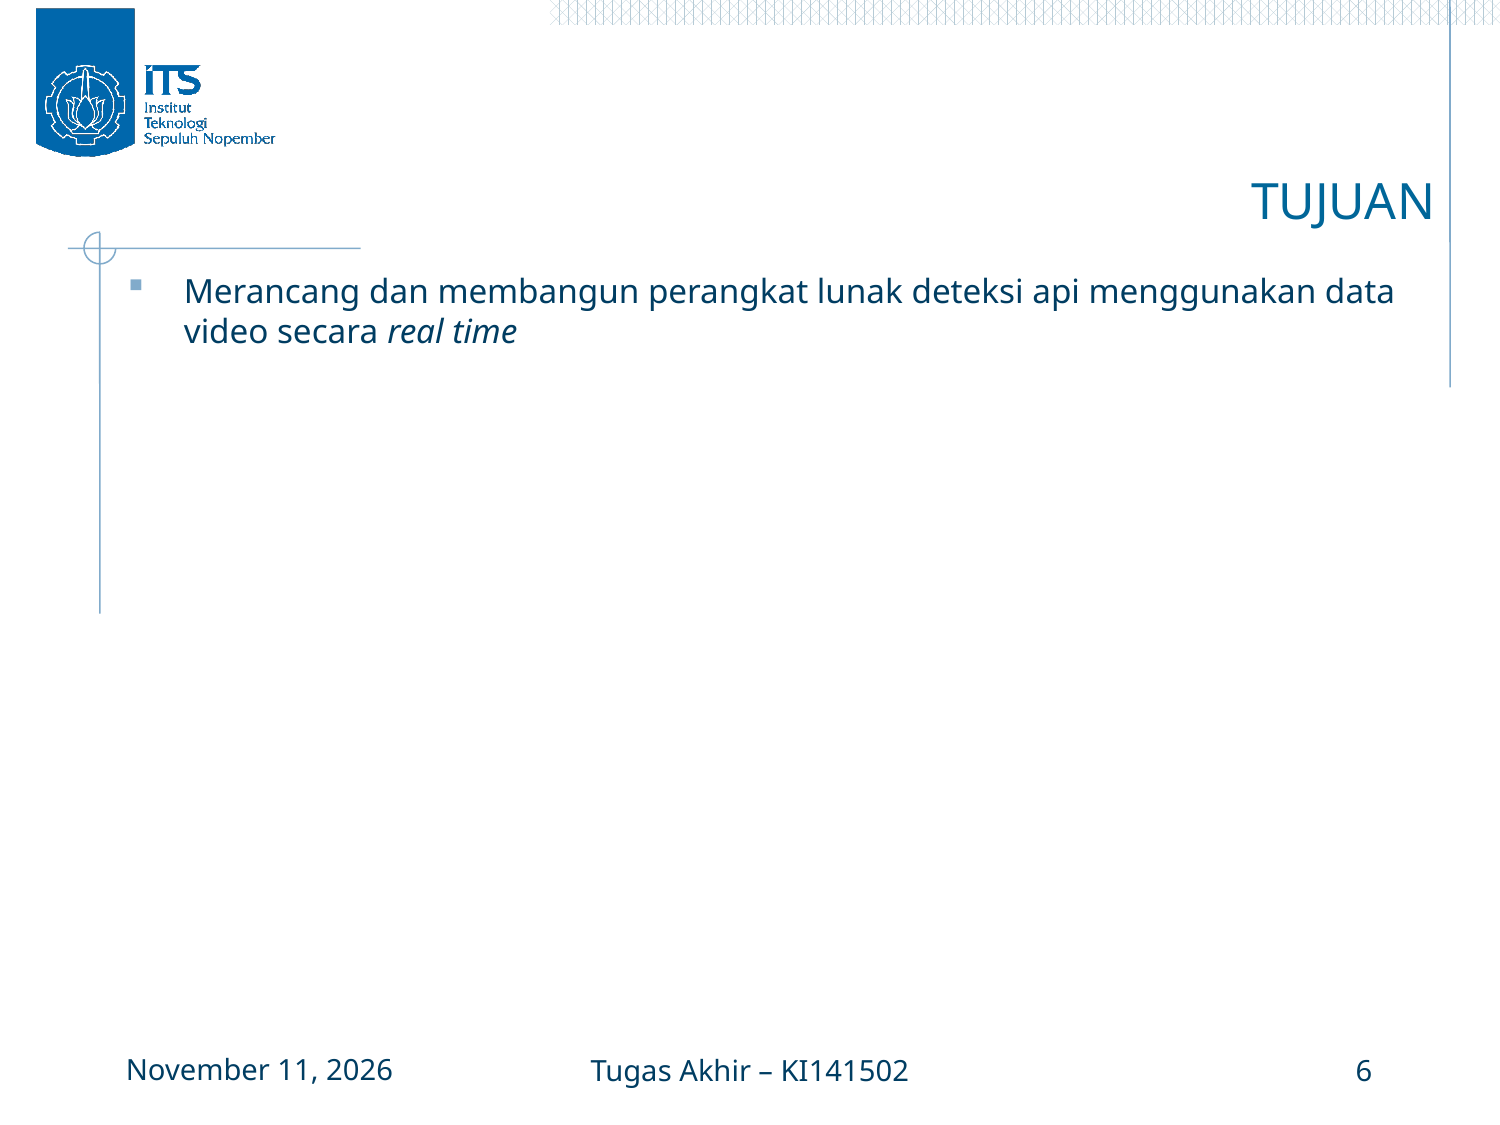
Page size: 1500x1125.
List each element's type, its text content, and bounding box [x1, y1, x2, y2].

slide_number 6 [1074, 1025, 1388, 1100]
list Merancang dan membangun perangkat lunak deteksi api menggunakan data video secara real time [112, 262, 1413, 988]
title TUJUAN [174, 50, 1450, 238]
footer Tugas Akhir – KI141502 [512, 1025, 988, 1100]
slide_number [110, 1023, 424, 1099]
picture [27, 0, 282, 165]
